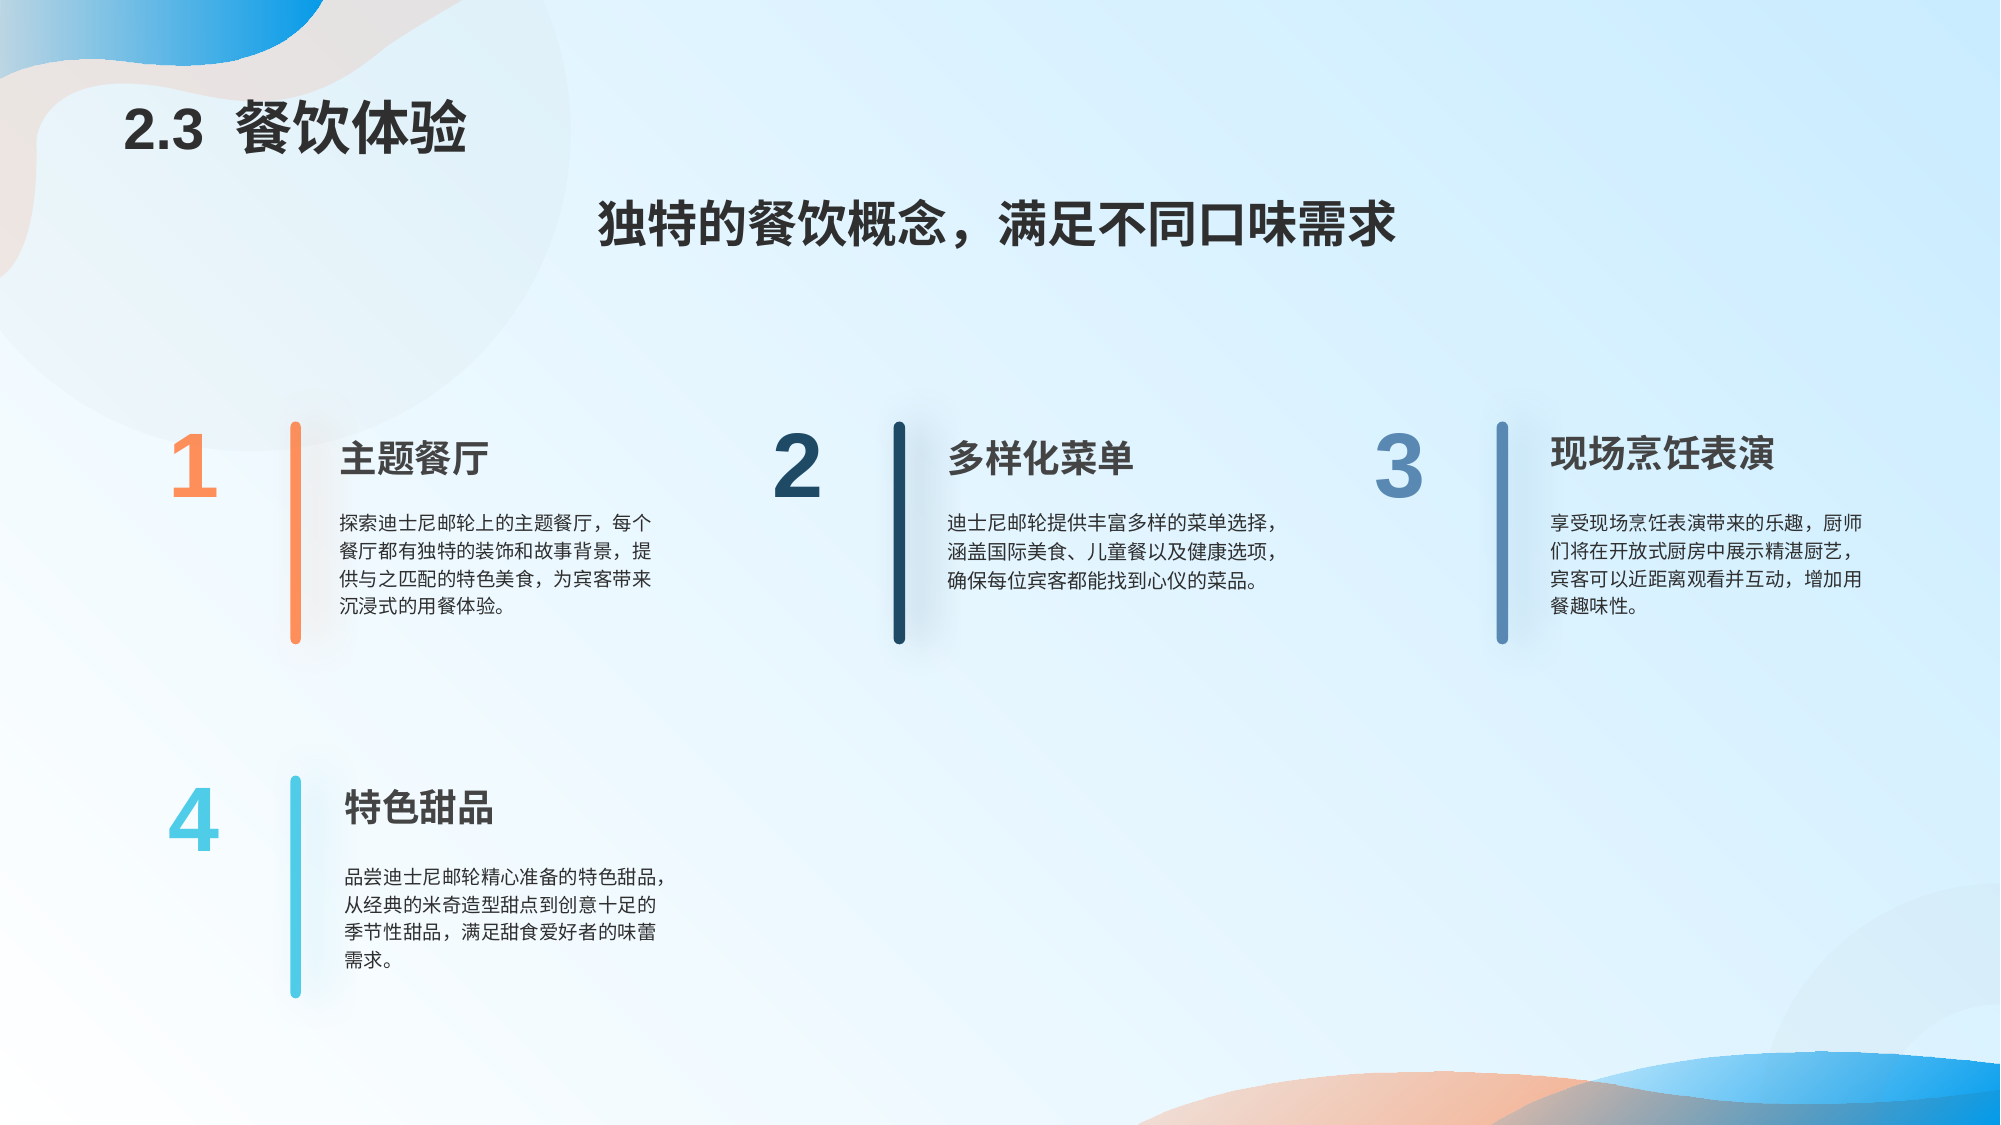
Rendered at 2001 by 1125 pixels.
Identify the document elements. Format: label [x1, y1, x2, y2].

text_box [0, 0, 2000, 1125]
